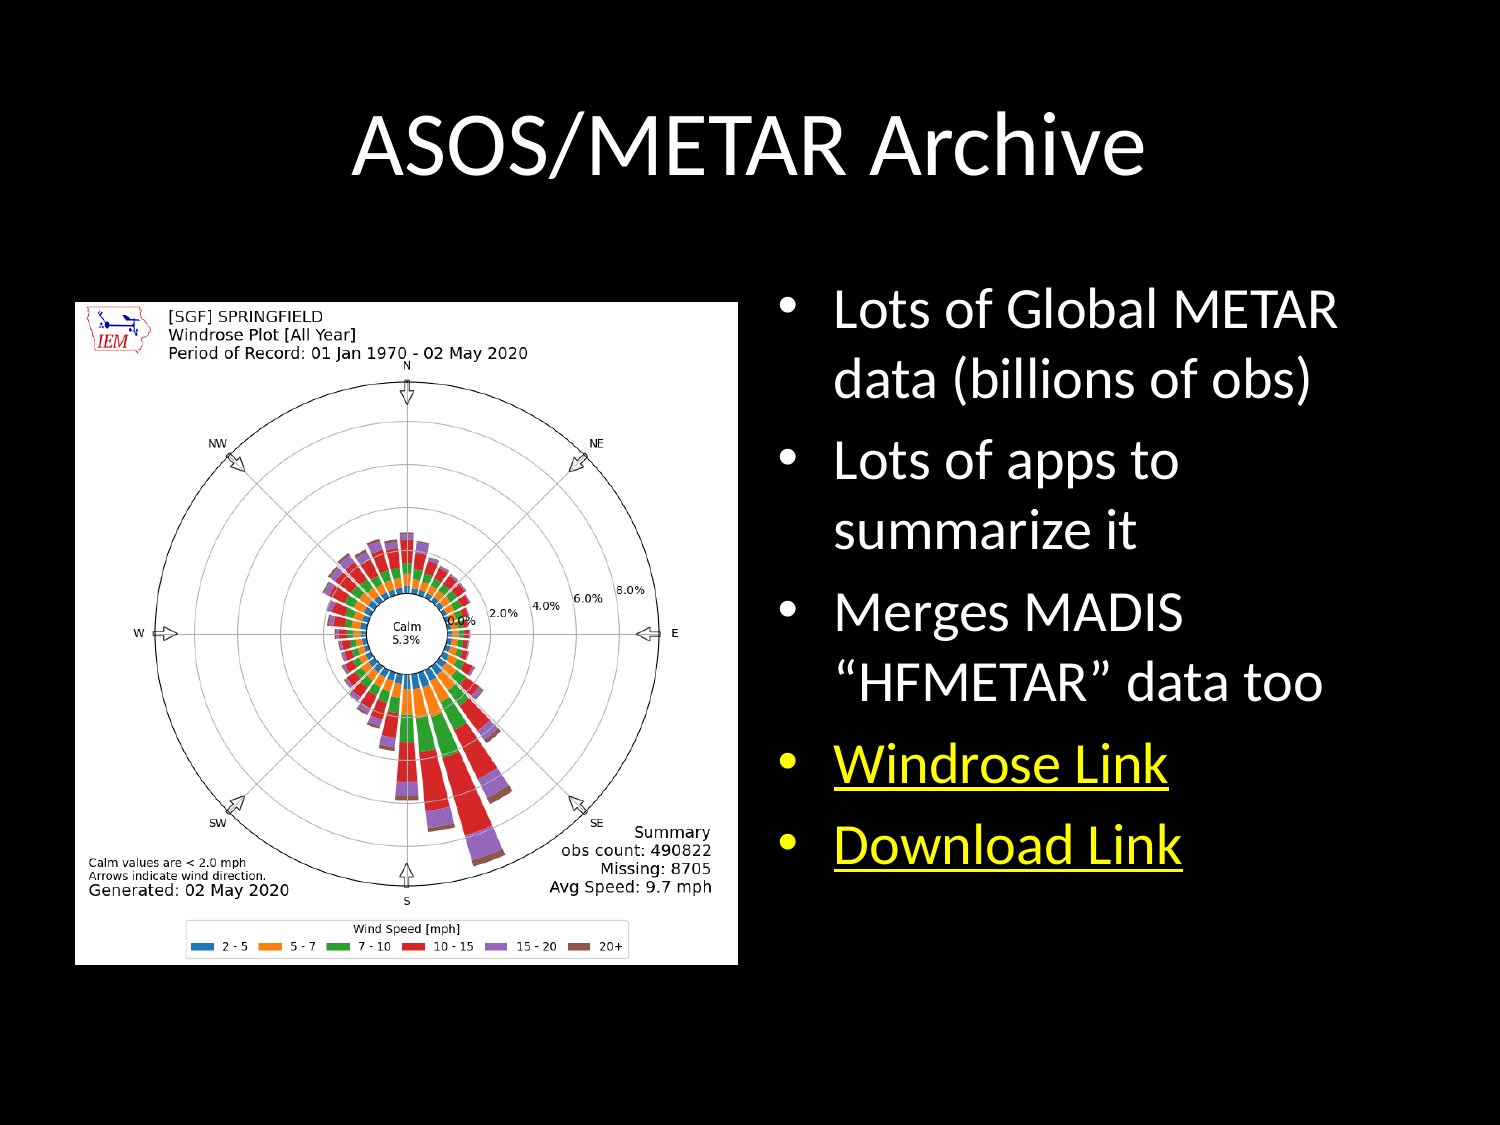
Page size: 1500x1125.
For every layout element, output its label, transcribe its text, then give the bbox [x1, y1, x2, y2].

title ASOS/METAR Archive [75, 45, 1425, 233]
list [74, 302, 738, 966]
list Lots of Global METAR data (billions of obs) Lots of apps to summarize it Merges MADIS “HFMETAR” data too Windrose Link Download Link [762, 262, 1425, 1005]
